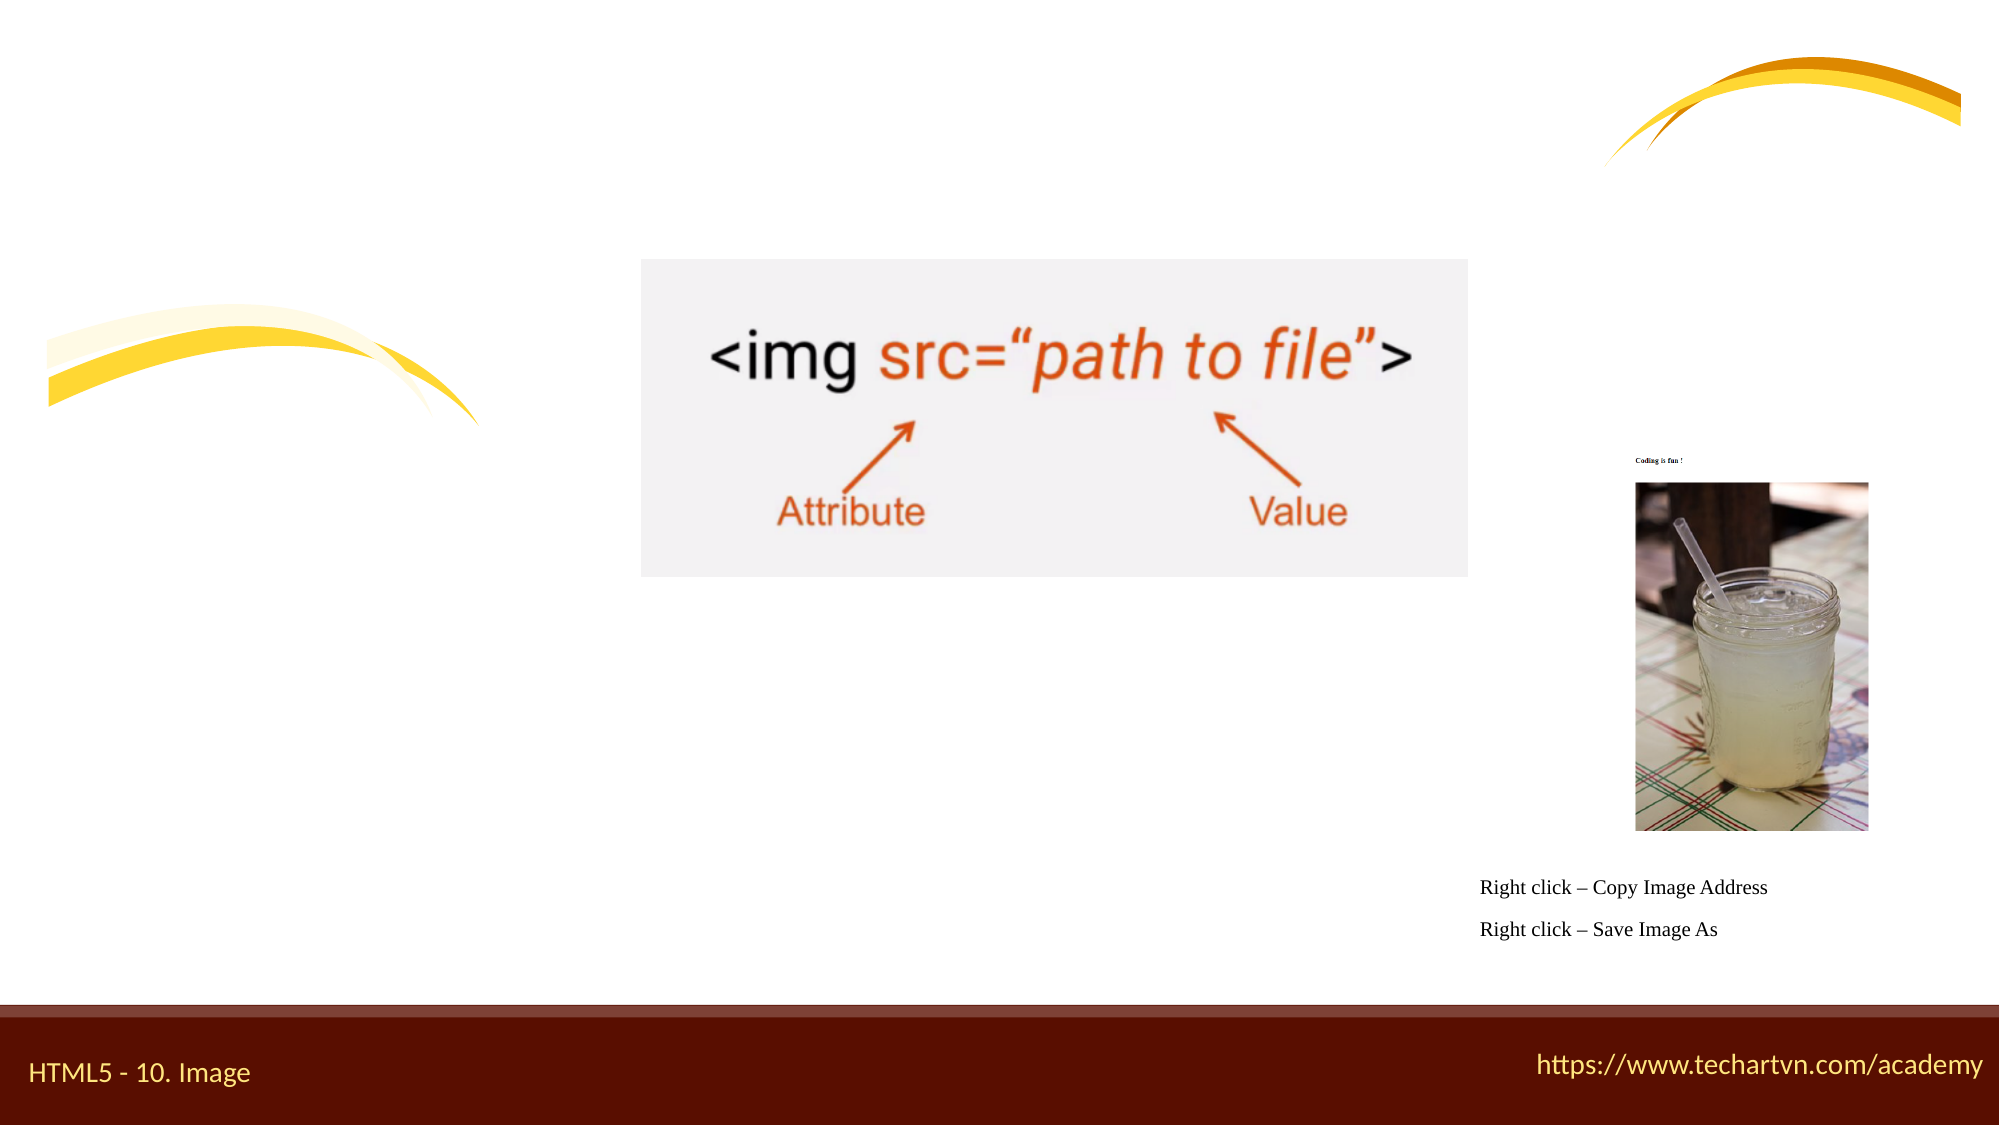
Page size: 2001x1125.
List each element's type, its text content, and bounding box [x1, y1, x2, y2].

picture [1630, 453, 1875, 839]
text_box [1604, 0, 1961, 167]
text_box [0, 1004, 2000, 1125]
picture [641, 259, 1468, 577]
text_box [46, 226, 479, 426]
text_box Right click – Copy Image Address Right click – Save Image As [1479, 873, 2000, 1004]
